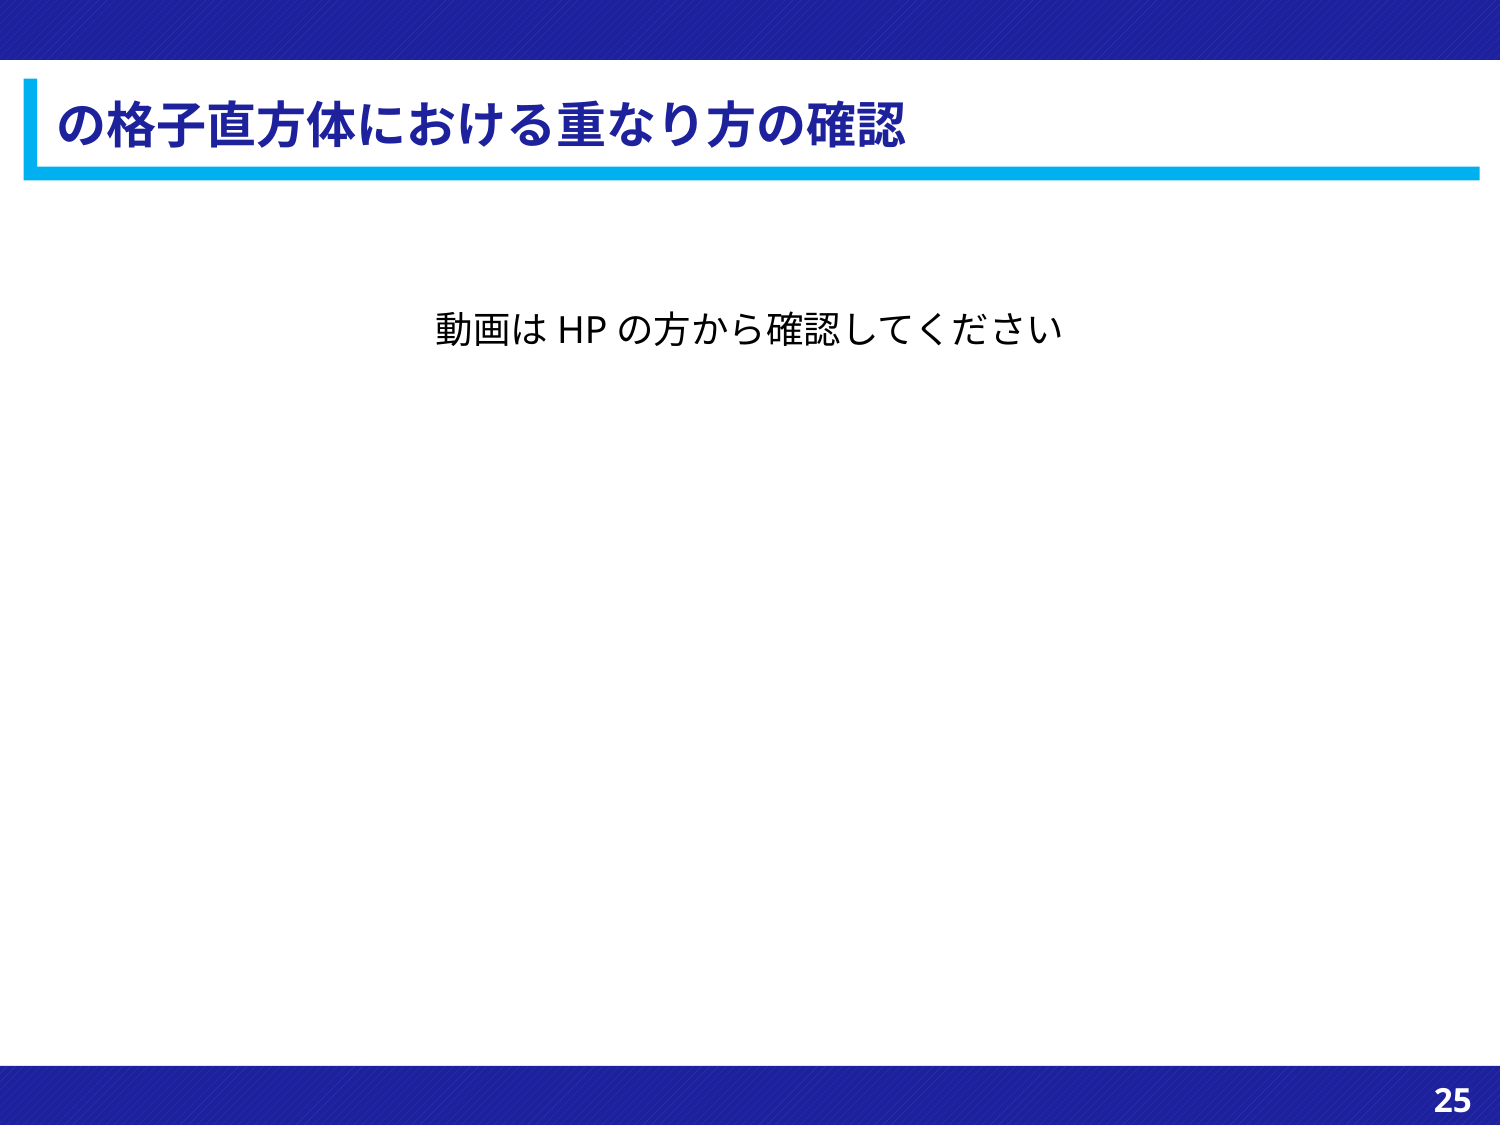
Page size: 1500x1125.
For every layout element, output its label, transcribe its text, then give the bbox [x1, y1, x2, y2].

text_box 動画はHPの方から確認してください [404, 298, 1096, 359]
slide_number 25 [1149, 1071, 1487, 1121]
